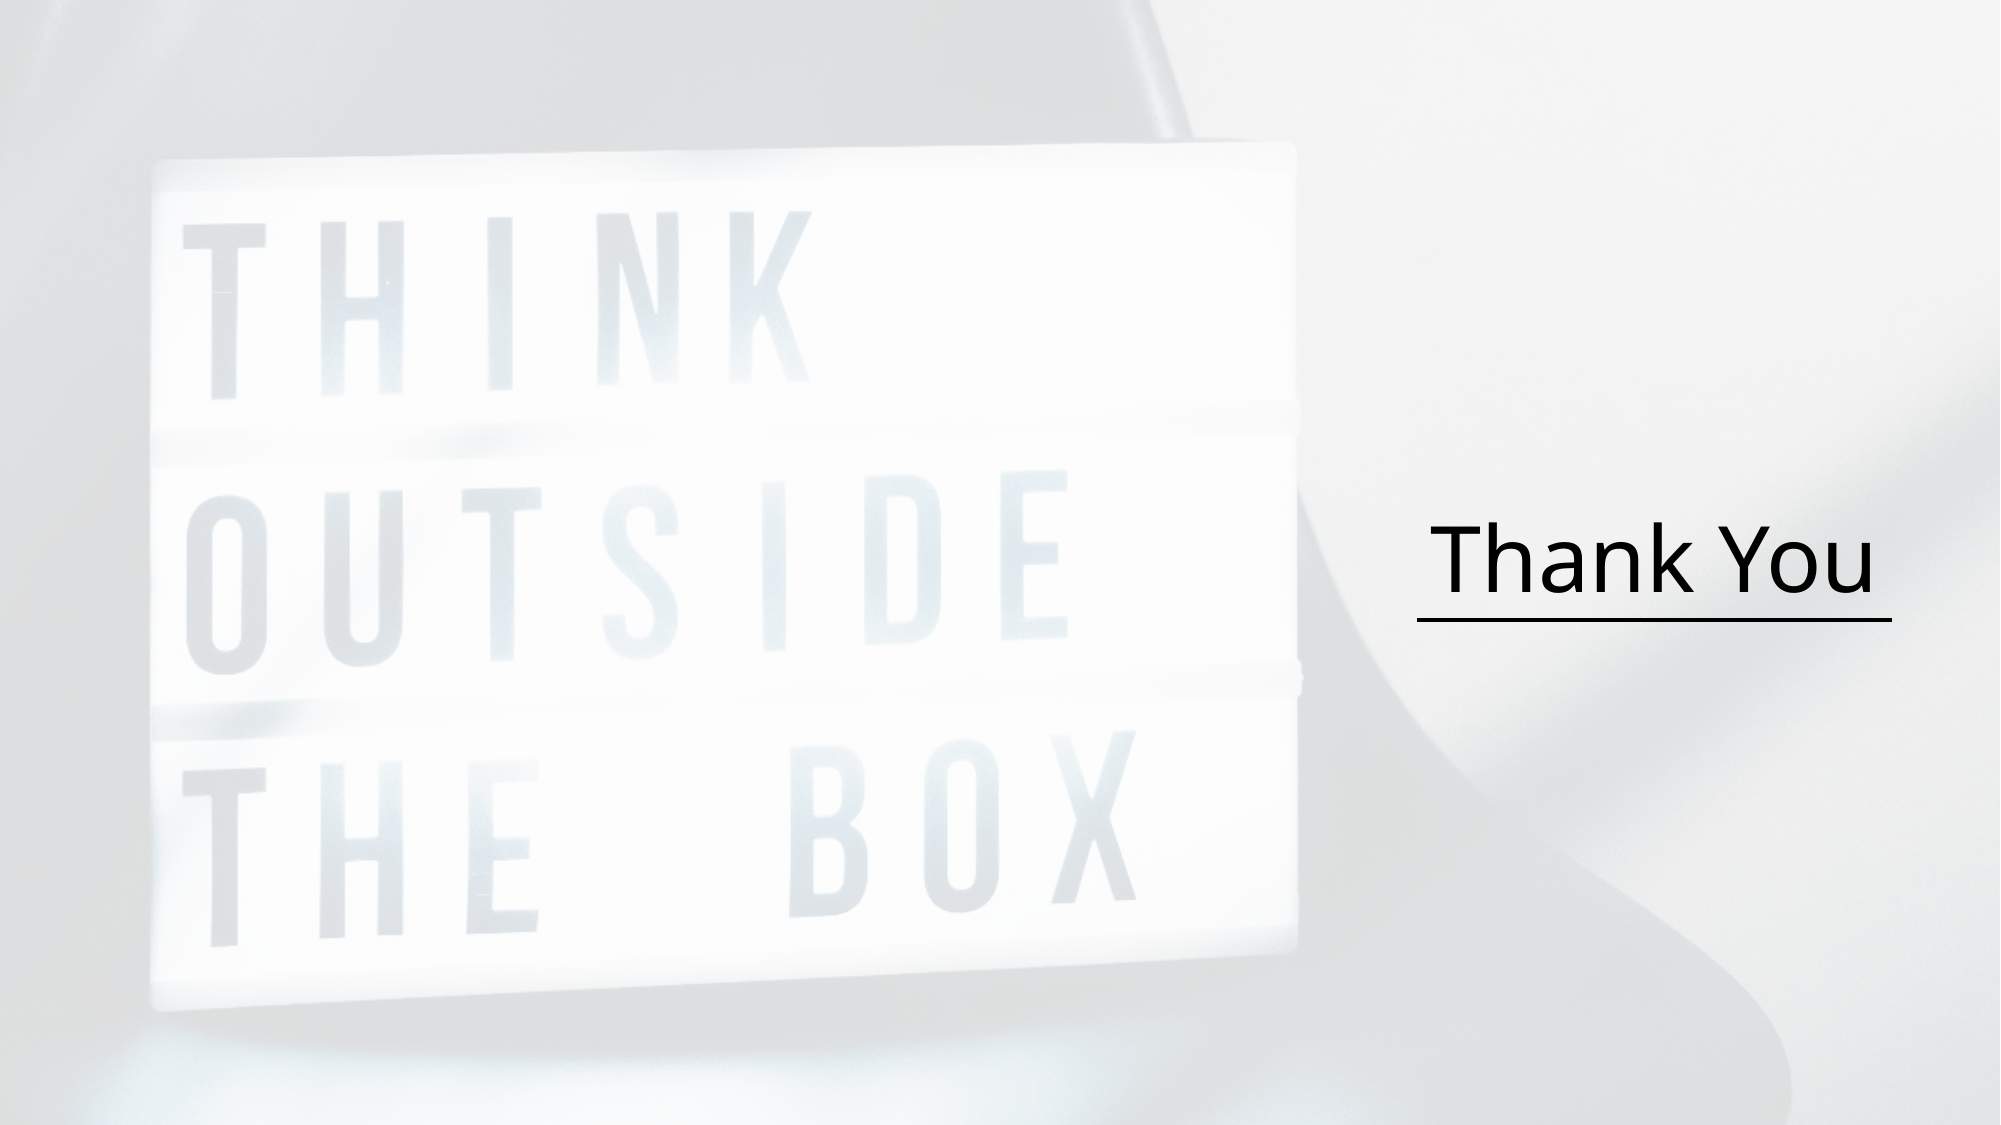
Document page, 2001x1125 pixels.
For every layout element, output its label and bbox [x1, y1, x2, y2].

text_box [1393, 504, 1916, 621]
picture [0, 0, 2000, 1125]
